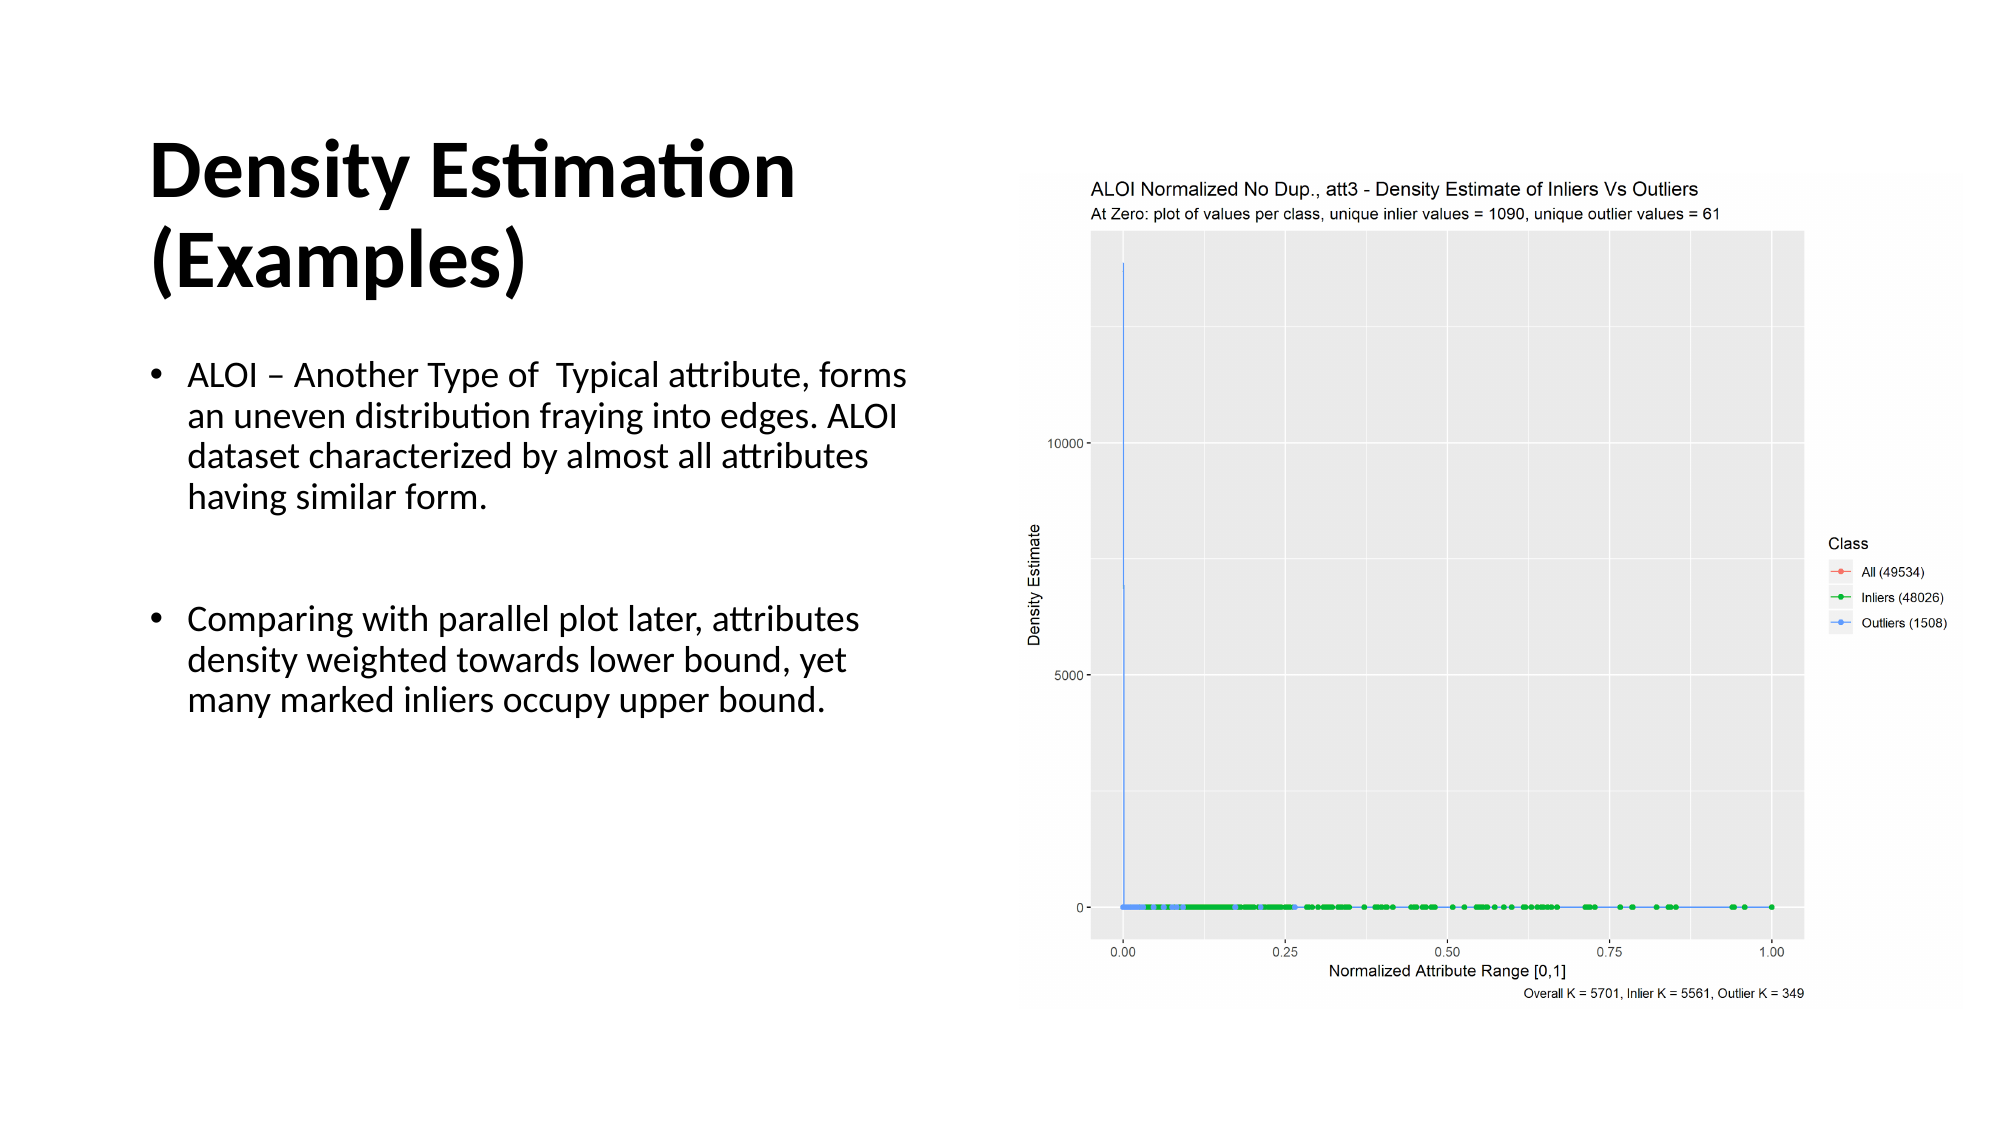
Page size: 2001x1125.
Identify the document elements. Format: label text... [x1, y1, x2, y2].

picture [1019, 173, 1964, 1009]
list ALOI – Another Type of Typical attribute, forms an uneven distribution fraying into edges. ALOI dataset characterized by almost all attributes having similar form. Comparing with parallel plot later, attributes density weighted towards lower bound, yet many marked inliers occupy upper bound. [134, 348, 941, 943]
title Density Estimation (Examples) [134, 105, 941, 326]
